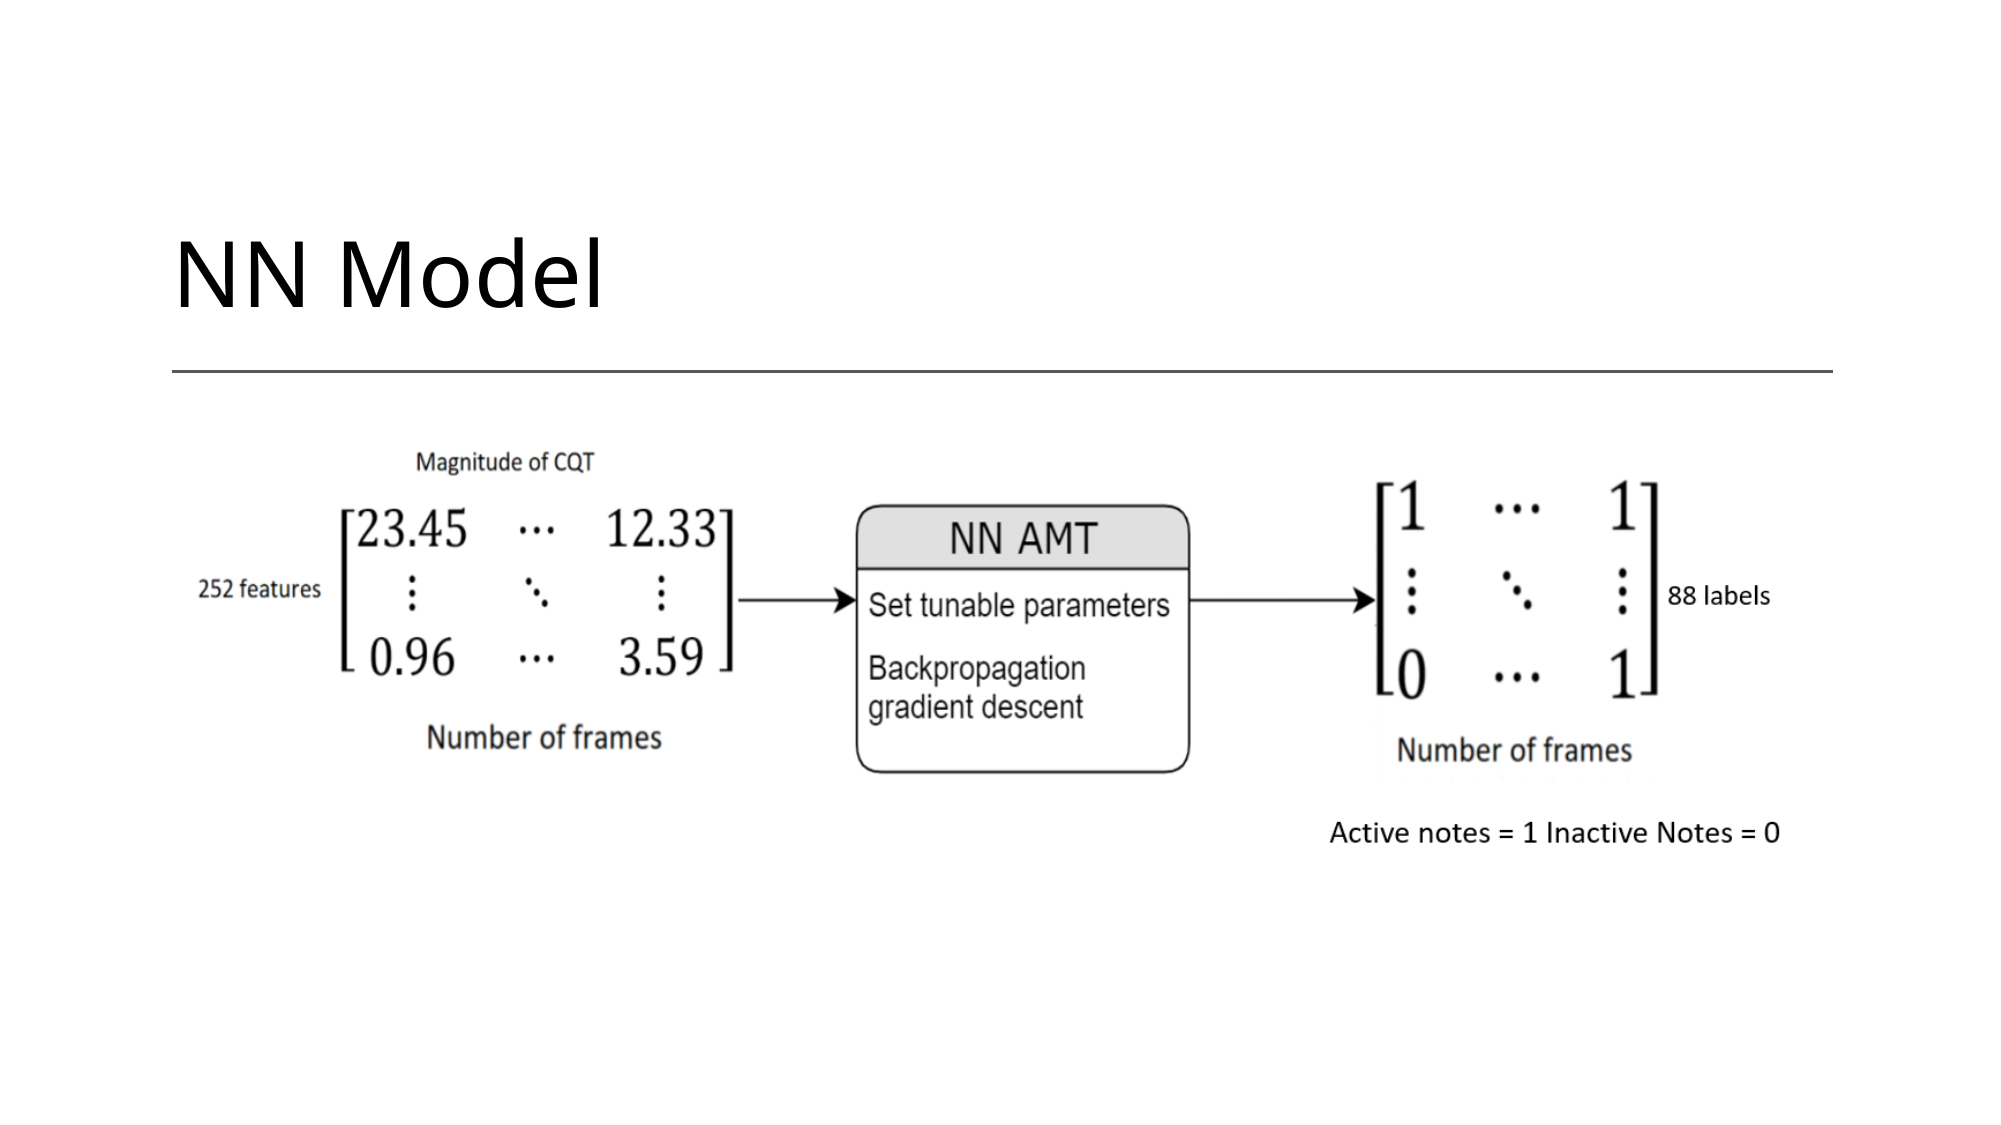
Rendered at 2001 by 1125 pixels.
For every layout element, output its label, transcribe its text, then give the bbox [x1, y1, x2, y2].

title NN Model [157, 160, 1895, 335]
picture [157, 435, 1800, 867]
